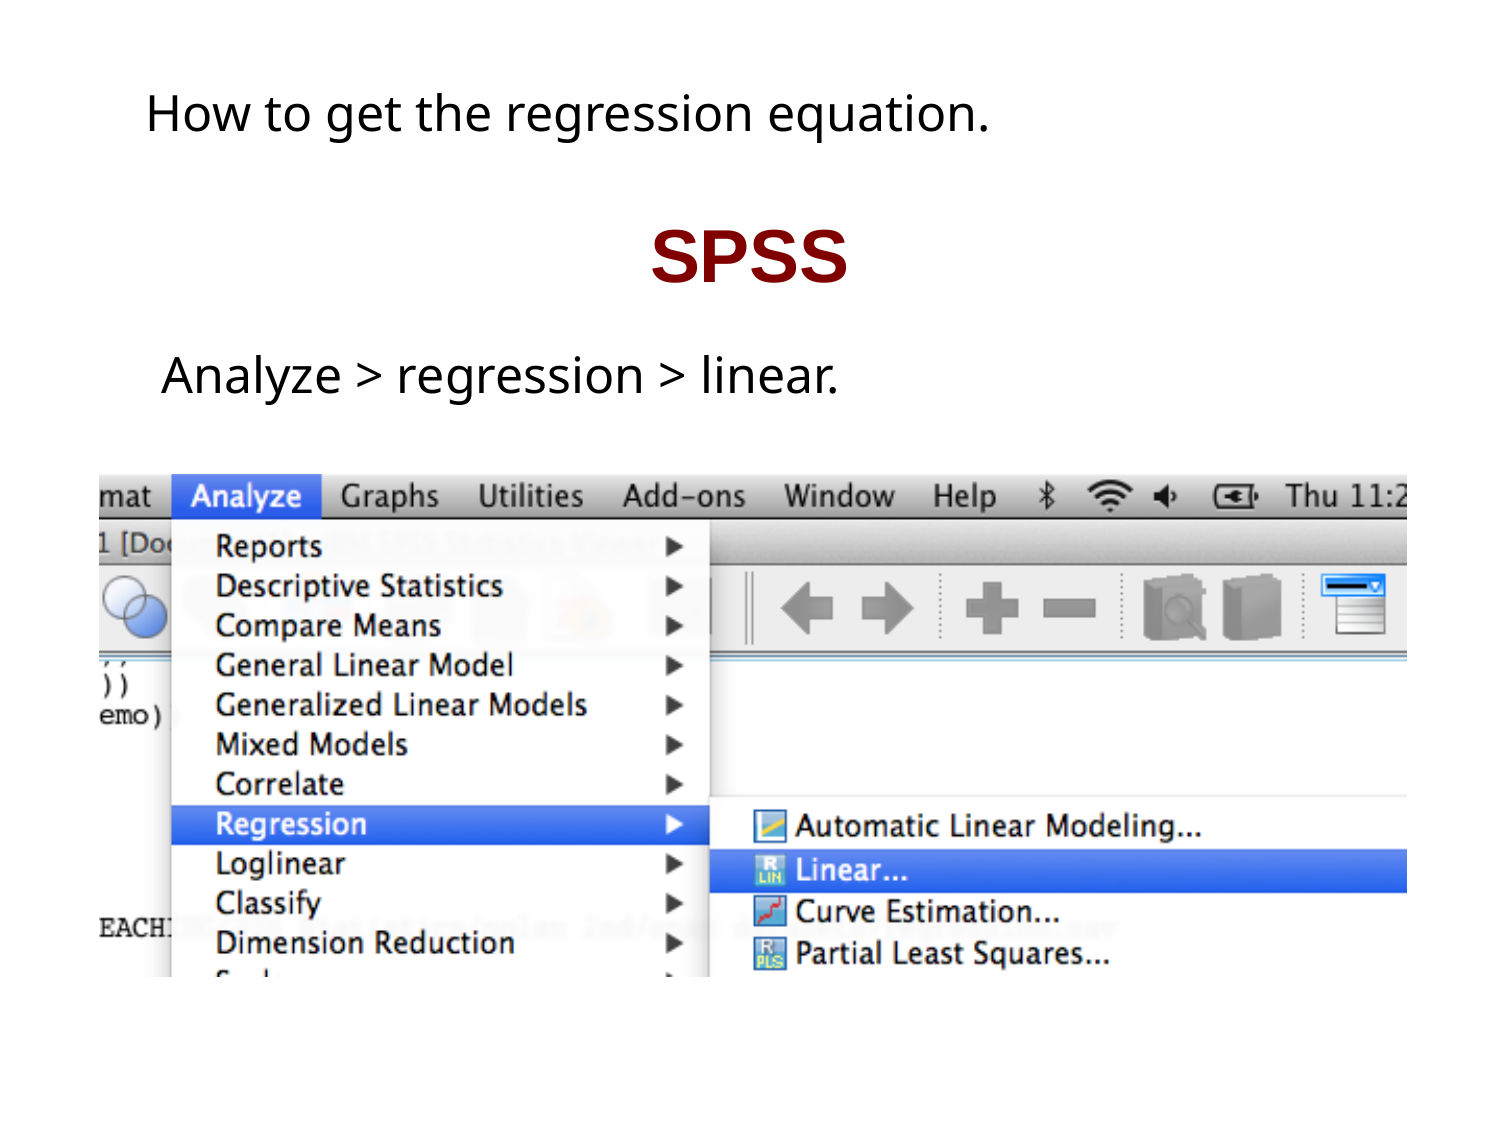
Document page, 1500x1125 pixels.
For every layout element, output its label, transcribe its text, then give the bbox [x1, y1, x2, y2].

text_box How to get the regression equation. [131, 74, 1007, 150]
text_box Analyze > regression > linear. [146, 335, 856, 411]
picture [99, 474, 1407, 978]
title SPSS [112, 200, 1388, 288]
